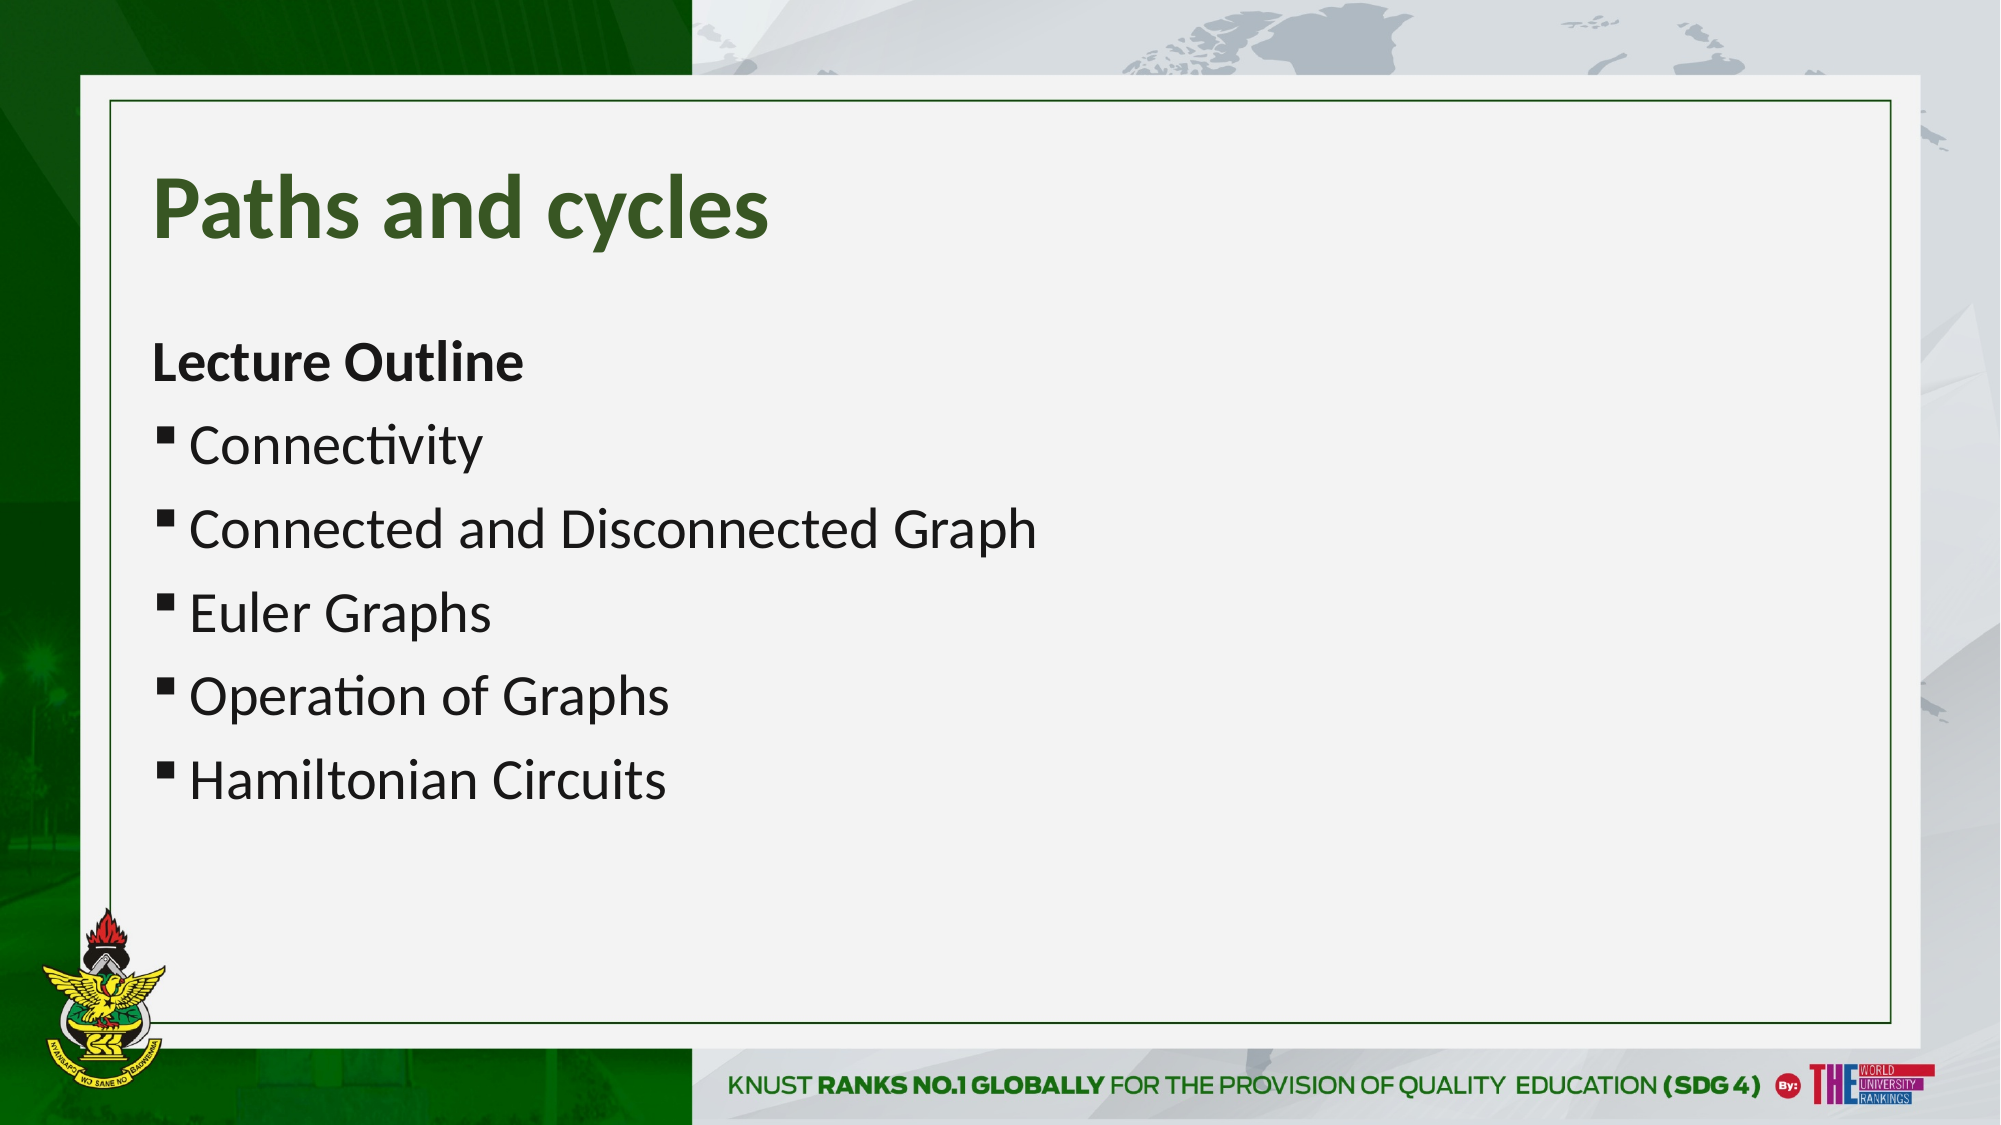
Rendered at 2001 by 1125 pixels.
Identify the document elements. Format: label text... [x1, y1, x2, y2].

title Paths and cycles [137, 99, 1863, 318]
list Lecture Outline Connectivity Connected and Disconnected Graph Euler Graphs Operation of Graphs Hamiltonian Circuits [137, 323, 1863, 1026]
picture [0, 0, 2001, 1125]
